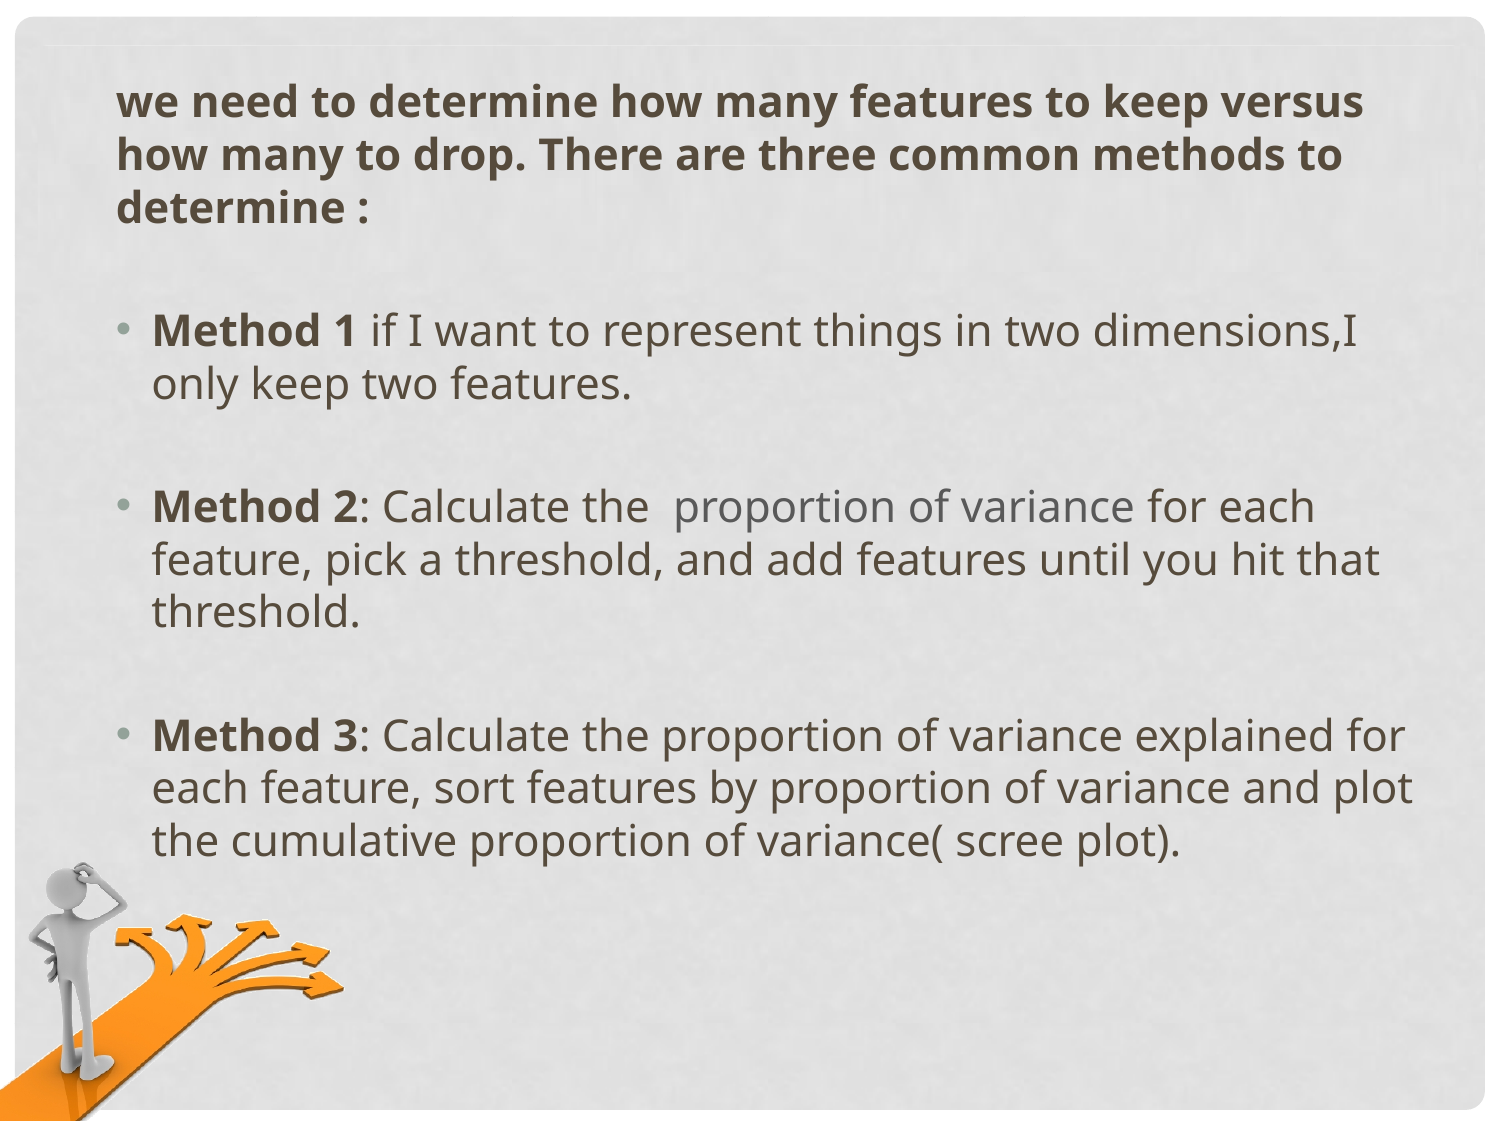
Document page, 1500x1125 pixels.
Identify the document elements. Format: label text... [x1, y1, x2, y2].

picture [37, 46, 1479, 272]
list we need to determine how many features to keep versus how many to drop. There are three common methods to determine : Method 1 if I want to represent things in two dimensions,I only keep two features. Method 2: Calculate the proportion of variance for each feature, pick a threshold, and add features until you hit that threshold. Method 3: Calculate the proportion of variance explained for each feature, sort features by proportion of variance and plot the cumulative proportion of variance( scree plot). [82, 272, 1433, 920]
picture [0, 830, 364, 1121]
